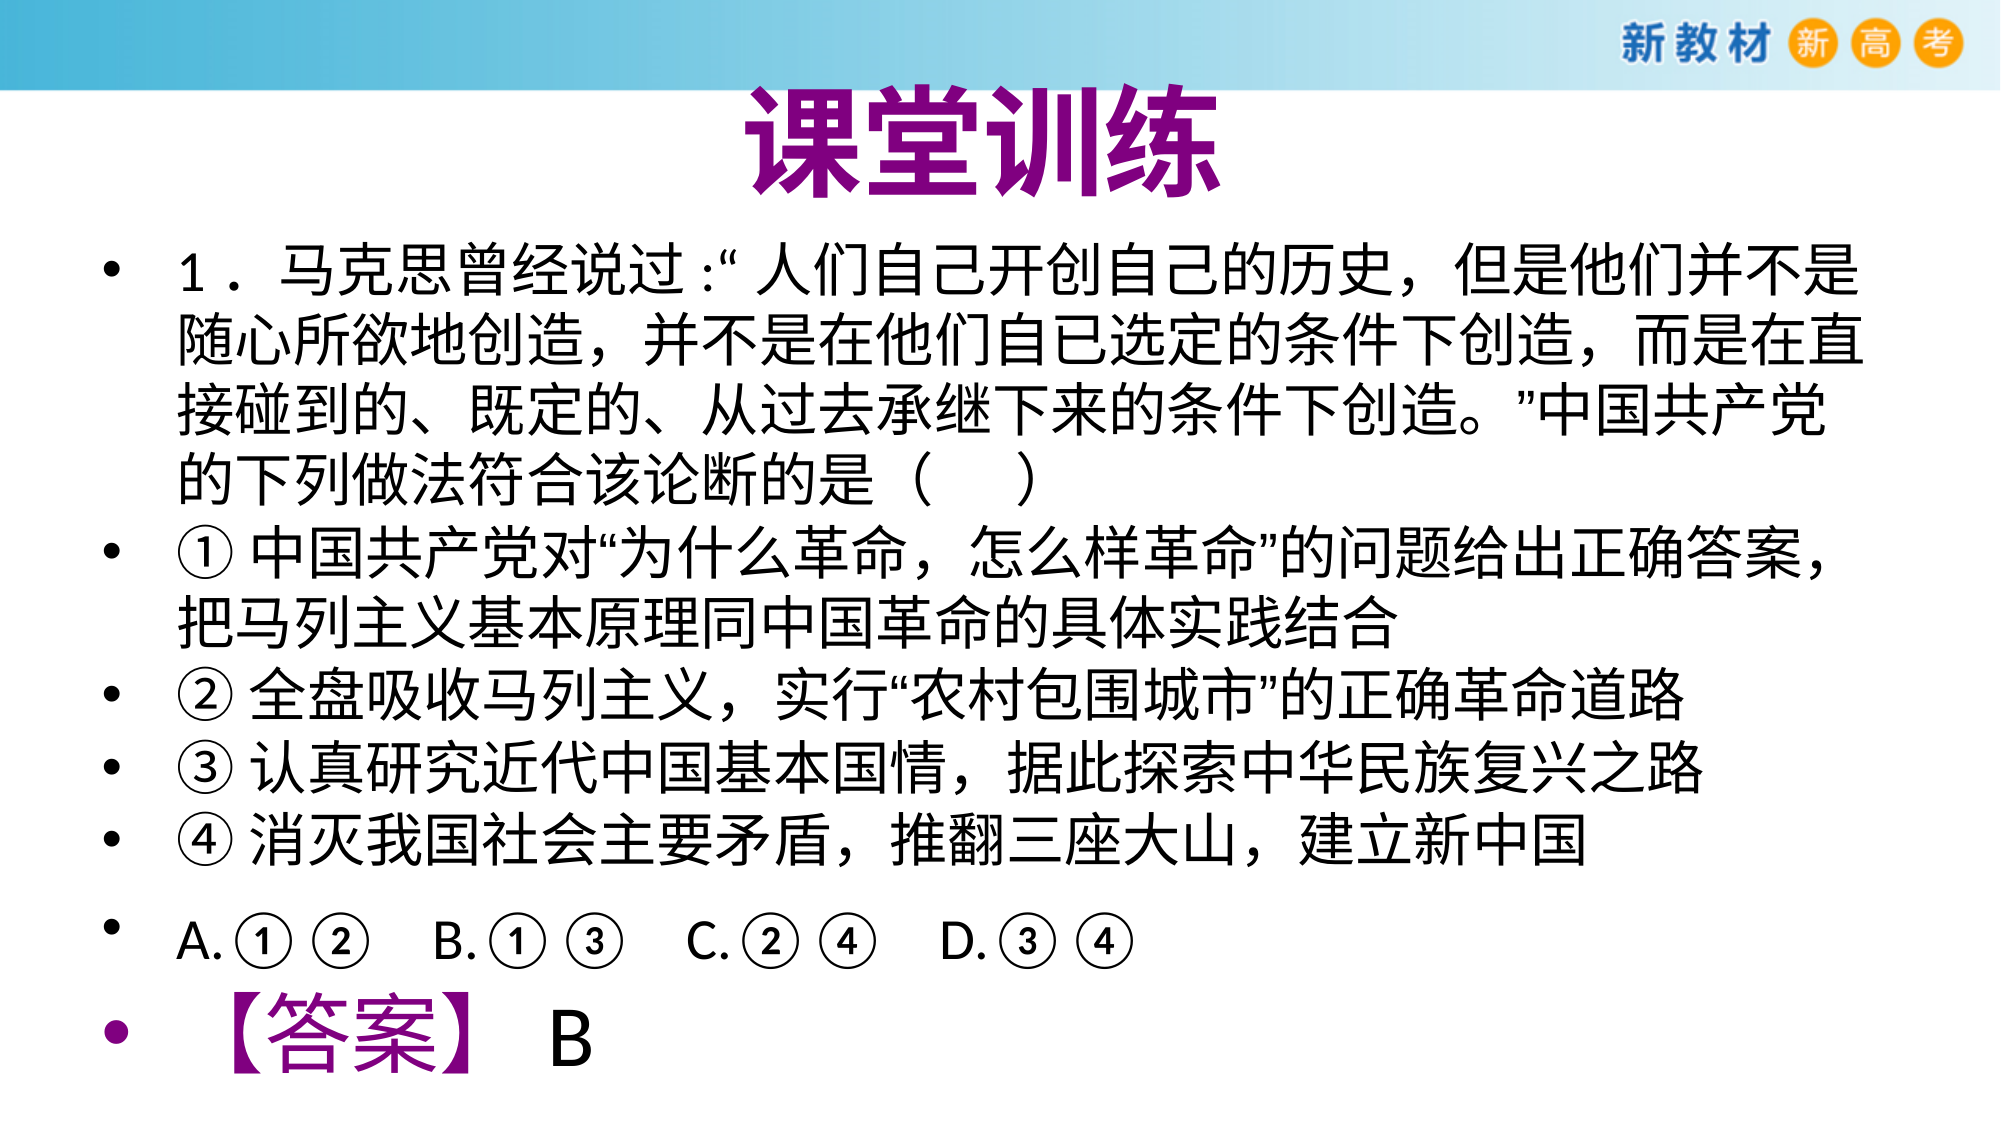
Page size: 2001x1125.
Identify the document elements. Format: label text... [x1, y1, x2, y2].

picture [0, 0, 2001, 1125]
list 1．马克思曾经说过:“人们自己开创自己的历史，但是他们并不是随心所欲地创造，并不是在他们自已选定的条件下创造，而是在直接碰到的、既定的、从过去承继下来的条件下创造。”中国共产党的下列做法符合该论断的是（ ） ①中国共产党对“为什么革命，怎么样革命”的问题给出正确答案，把马列主义基本原理同中国革命的具体实践结合 ②全盘吸收马列主义，实行“农村包围城市”的正确革命道路 ③认真研究近代中国基本国情，据此探索中华民族复兴之路 ④消灭我国社会主要矛盾，推翻三座大山，建立新中国 A.①② B.①③ C.②④ D.③④ 【答案】B [86, 225, 1887, 1083]
title 课堂训练 [99, 44, 1901, 233]
